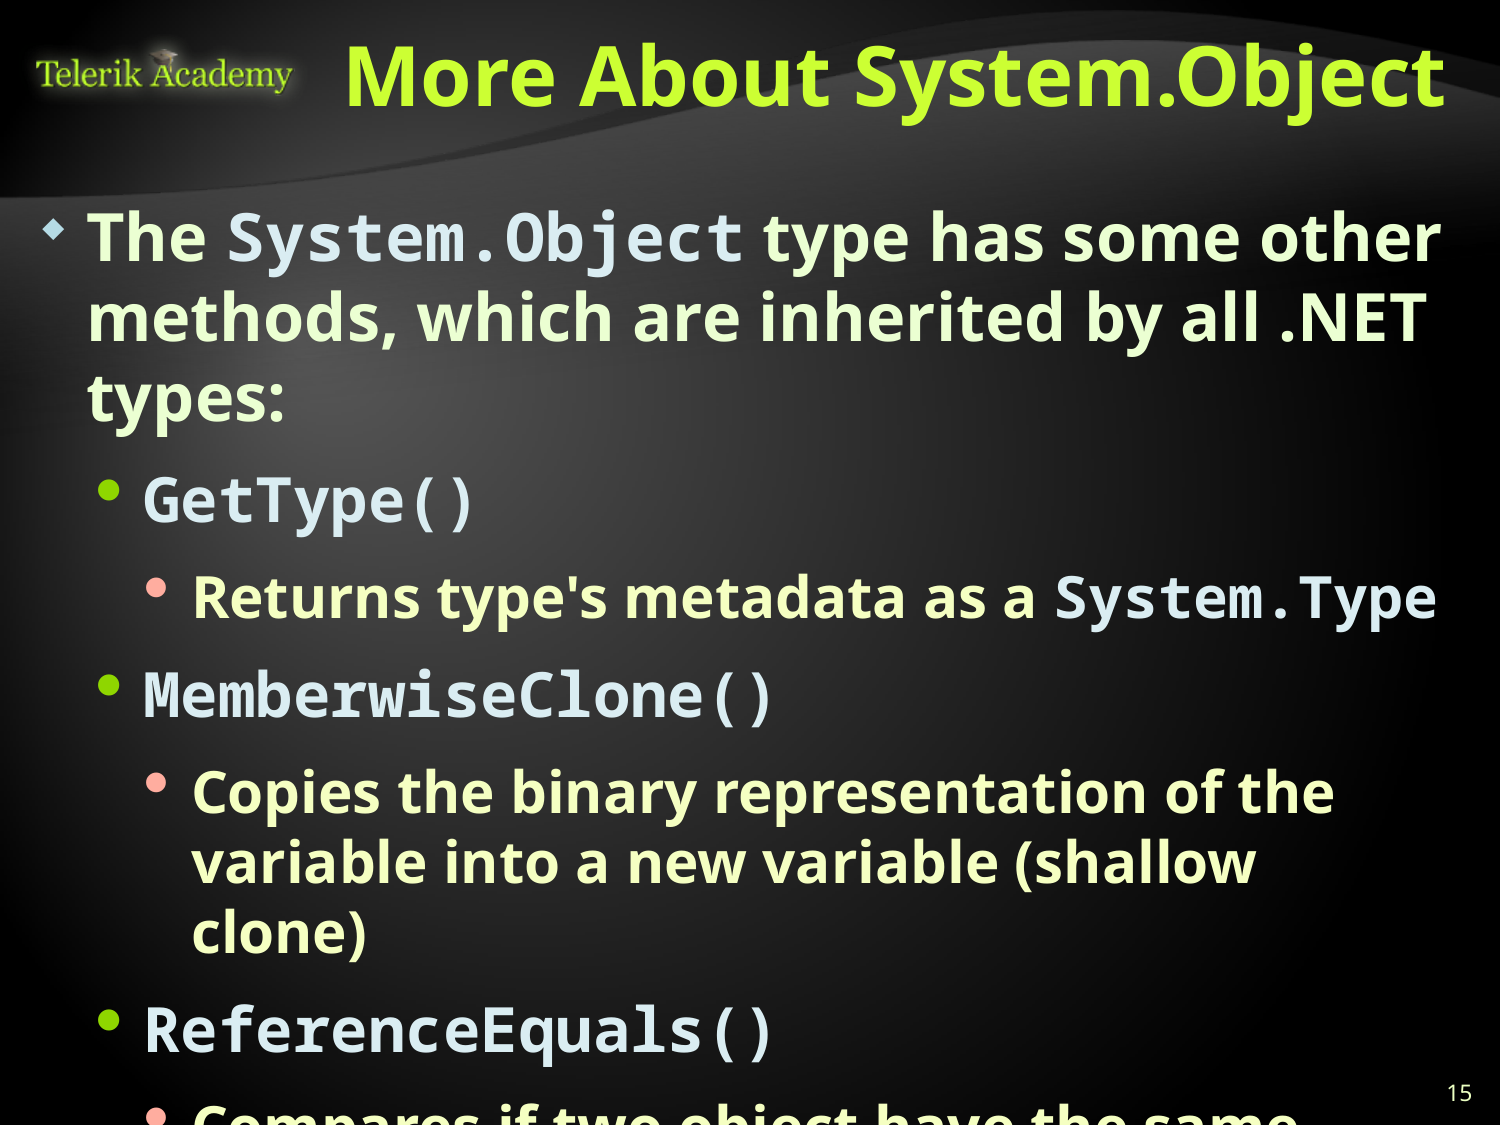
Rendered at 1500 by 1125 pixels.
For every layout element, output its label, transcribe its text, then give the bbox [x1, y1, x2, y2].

list The System.Object type has some other methods, which are inherited by all .NET types: GetType() Returns type's metadata as a System.Type MemberwiseClone() Copies the binary representation of the variable into a new variable (shallow clone) ReferenceEquals() Compares if two object have the same reference [24, 187, 1463, 1088]
picture [0, 0, 1500, 1125]
slide_number 15 [1412, 1074, 1488, 1113]
title More About System.Object [300, 12, 1463, 150]
